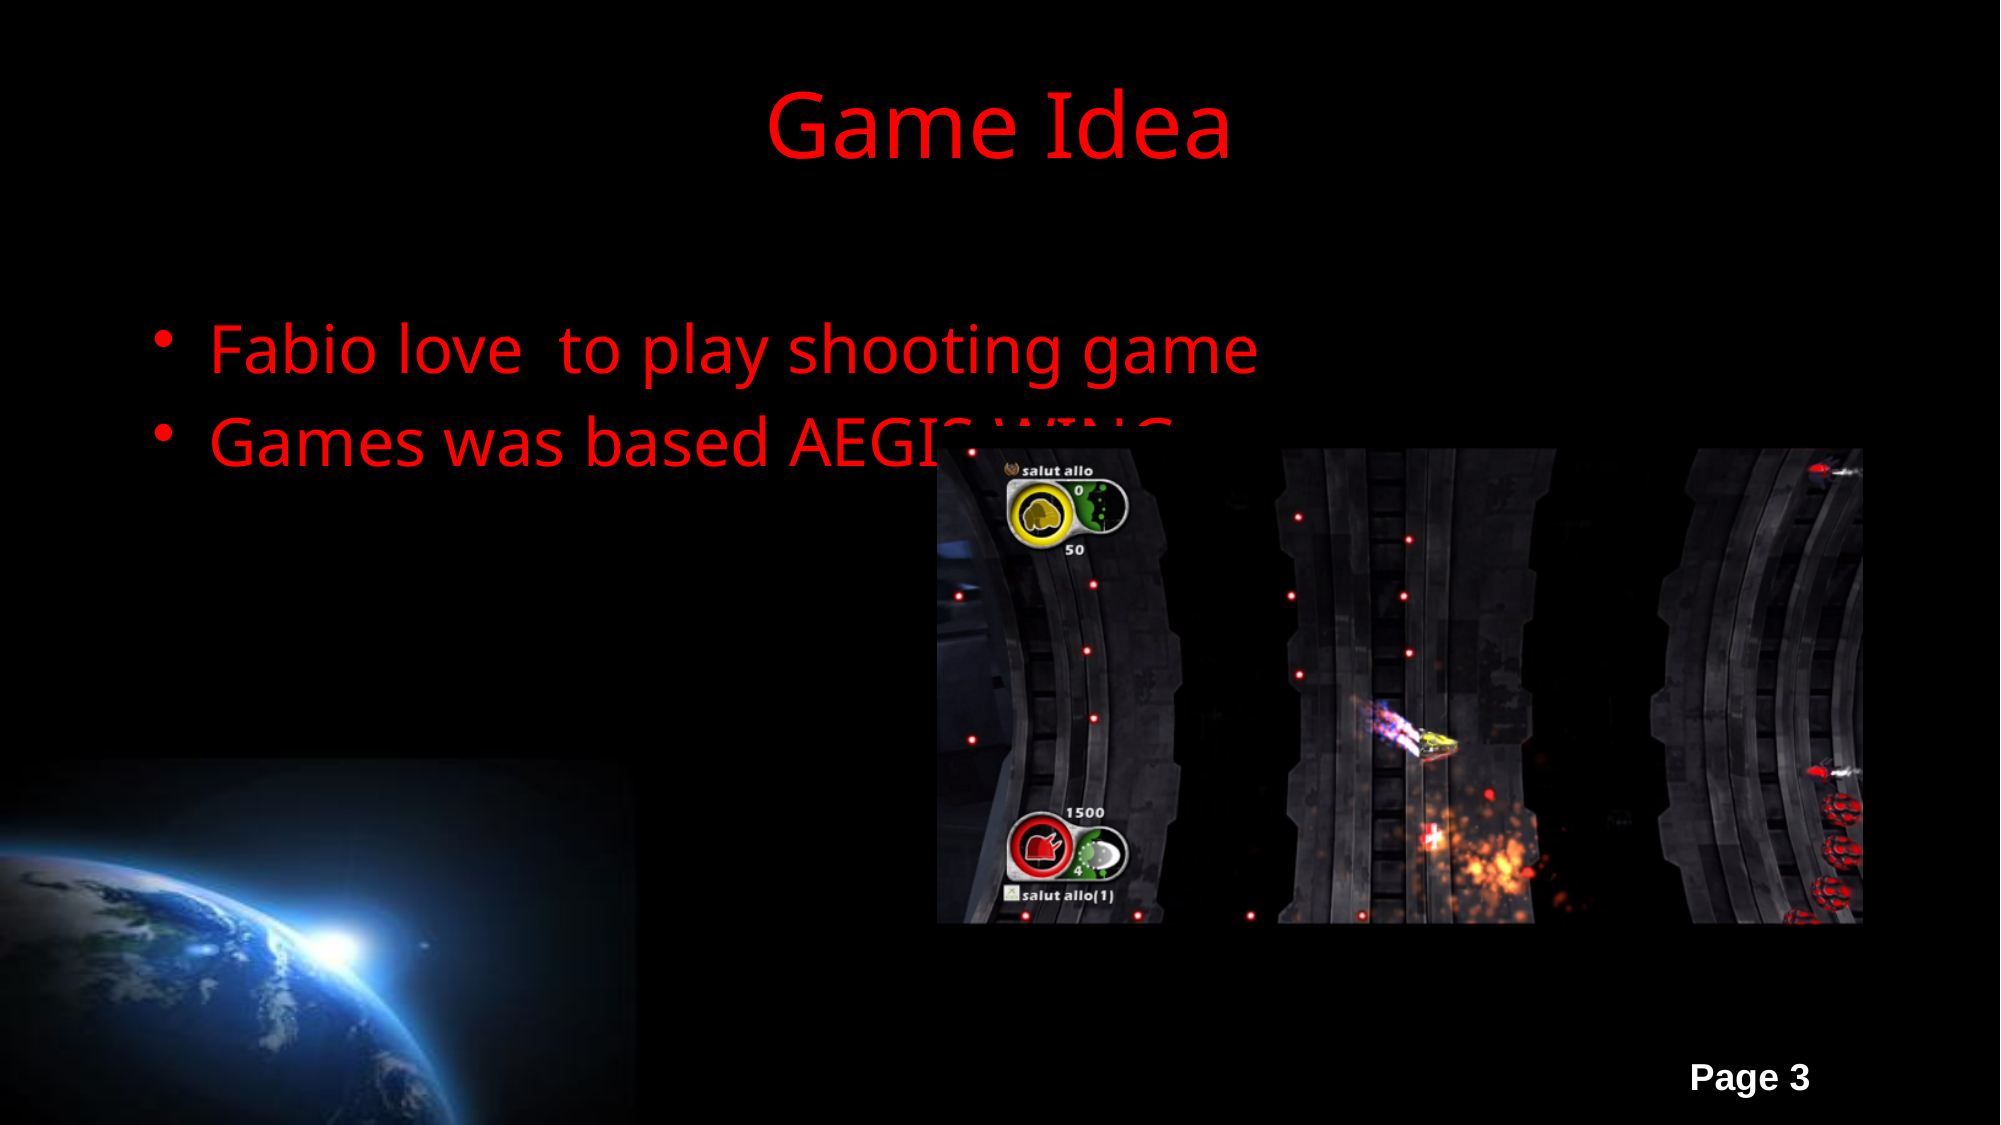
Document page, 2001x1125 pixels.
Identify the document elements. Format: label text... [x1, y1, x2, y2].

picture [0, 0, 2000, 1125]
list Fabio love to play shooting game Games was based AEGIS WING [137, 299, 1863, 554]
title Game Idea [137, 59, 1863, 278]
